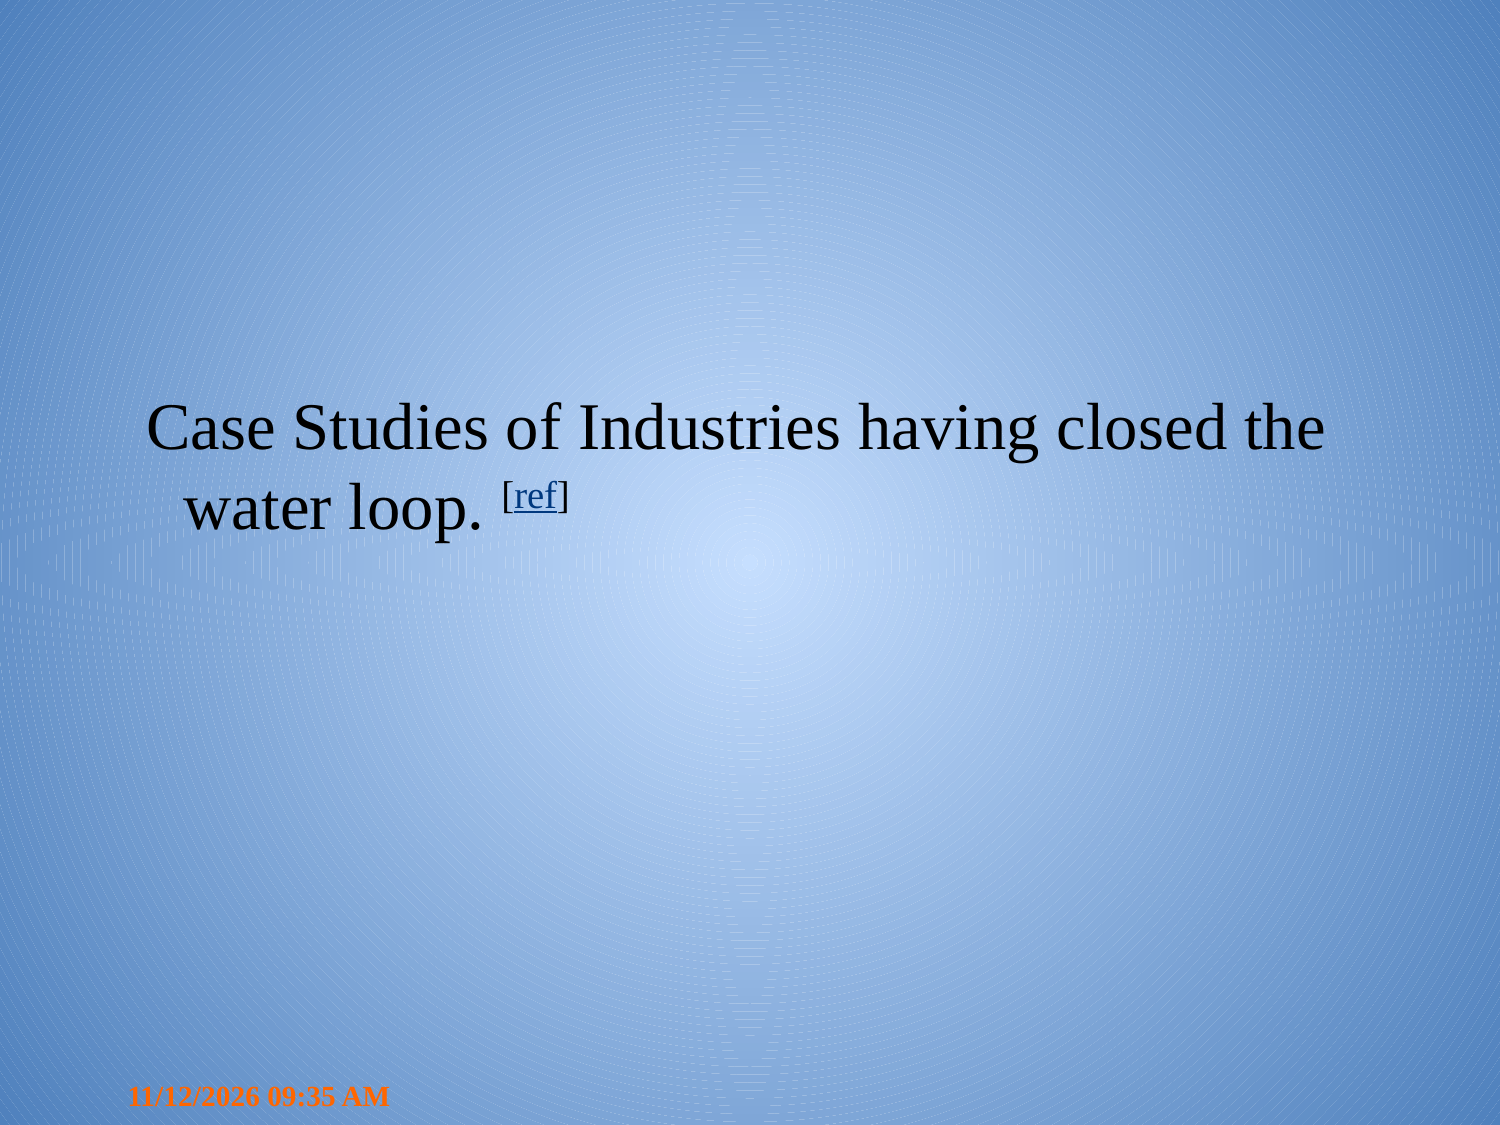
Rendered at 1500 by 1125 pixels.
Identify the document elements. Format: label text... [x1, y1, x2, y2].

list Case Studies of Industries having closed the water loop. [ref] [112, 287, 1388, 975]
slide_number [112, 1062, 425, 1125]
